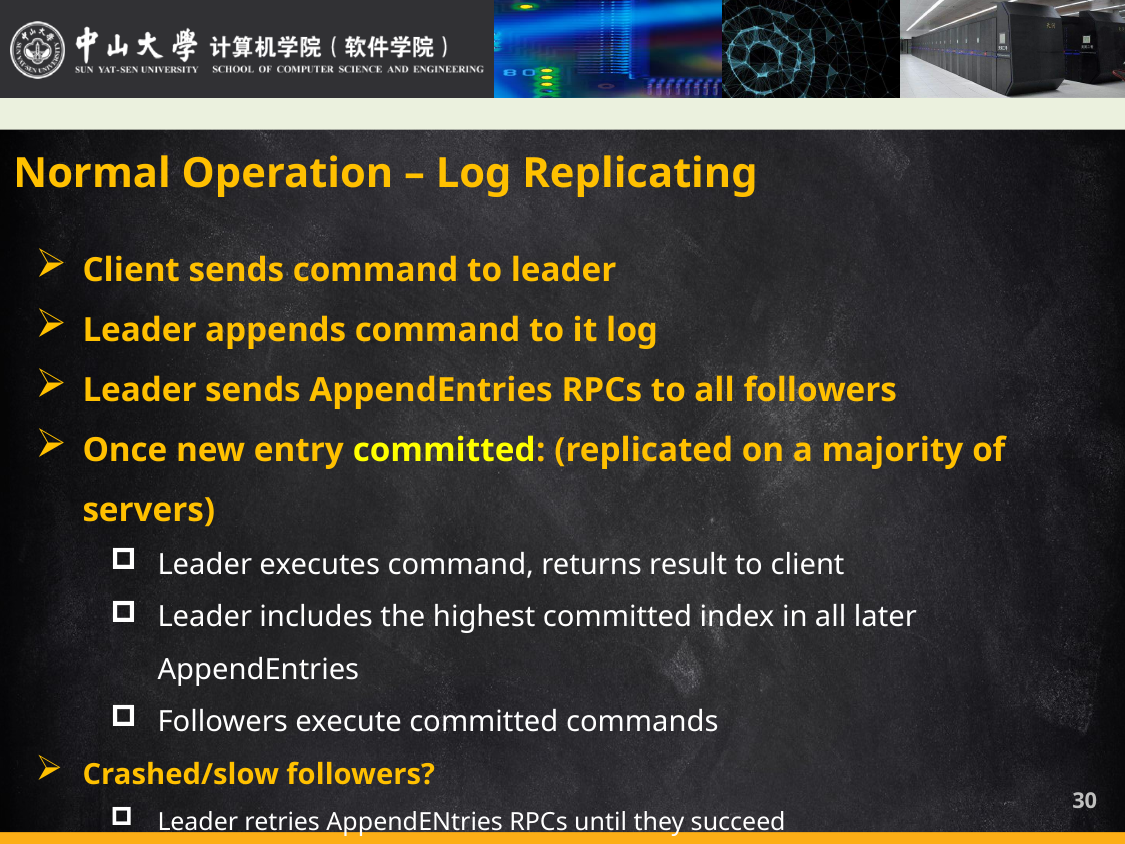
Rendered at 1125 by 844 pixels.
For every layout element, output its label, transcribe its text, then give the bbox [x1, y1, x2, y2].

text_box Client sends command to leader Leader appends command to it log Leader sends AppendEntries RPCs to all followers Once new entry committed: (replicated on a majority of servers) Leader executes command, returns result to client Leader includes the highest committed index in all later AppendEntries Followers execute committed commands Crashed/slow followers? Leader retries AppendENtries RPCs until they succeed Optimal performance in common case: One successful RPC to any majority of servers [20, 220, 1125, 844]
text_box Normal Operation – Log Replicating [0, 138, 773, 204]
picture [0, 130, 1125, 832]
picture [0, 0, 1125, 98]
